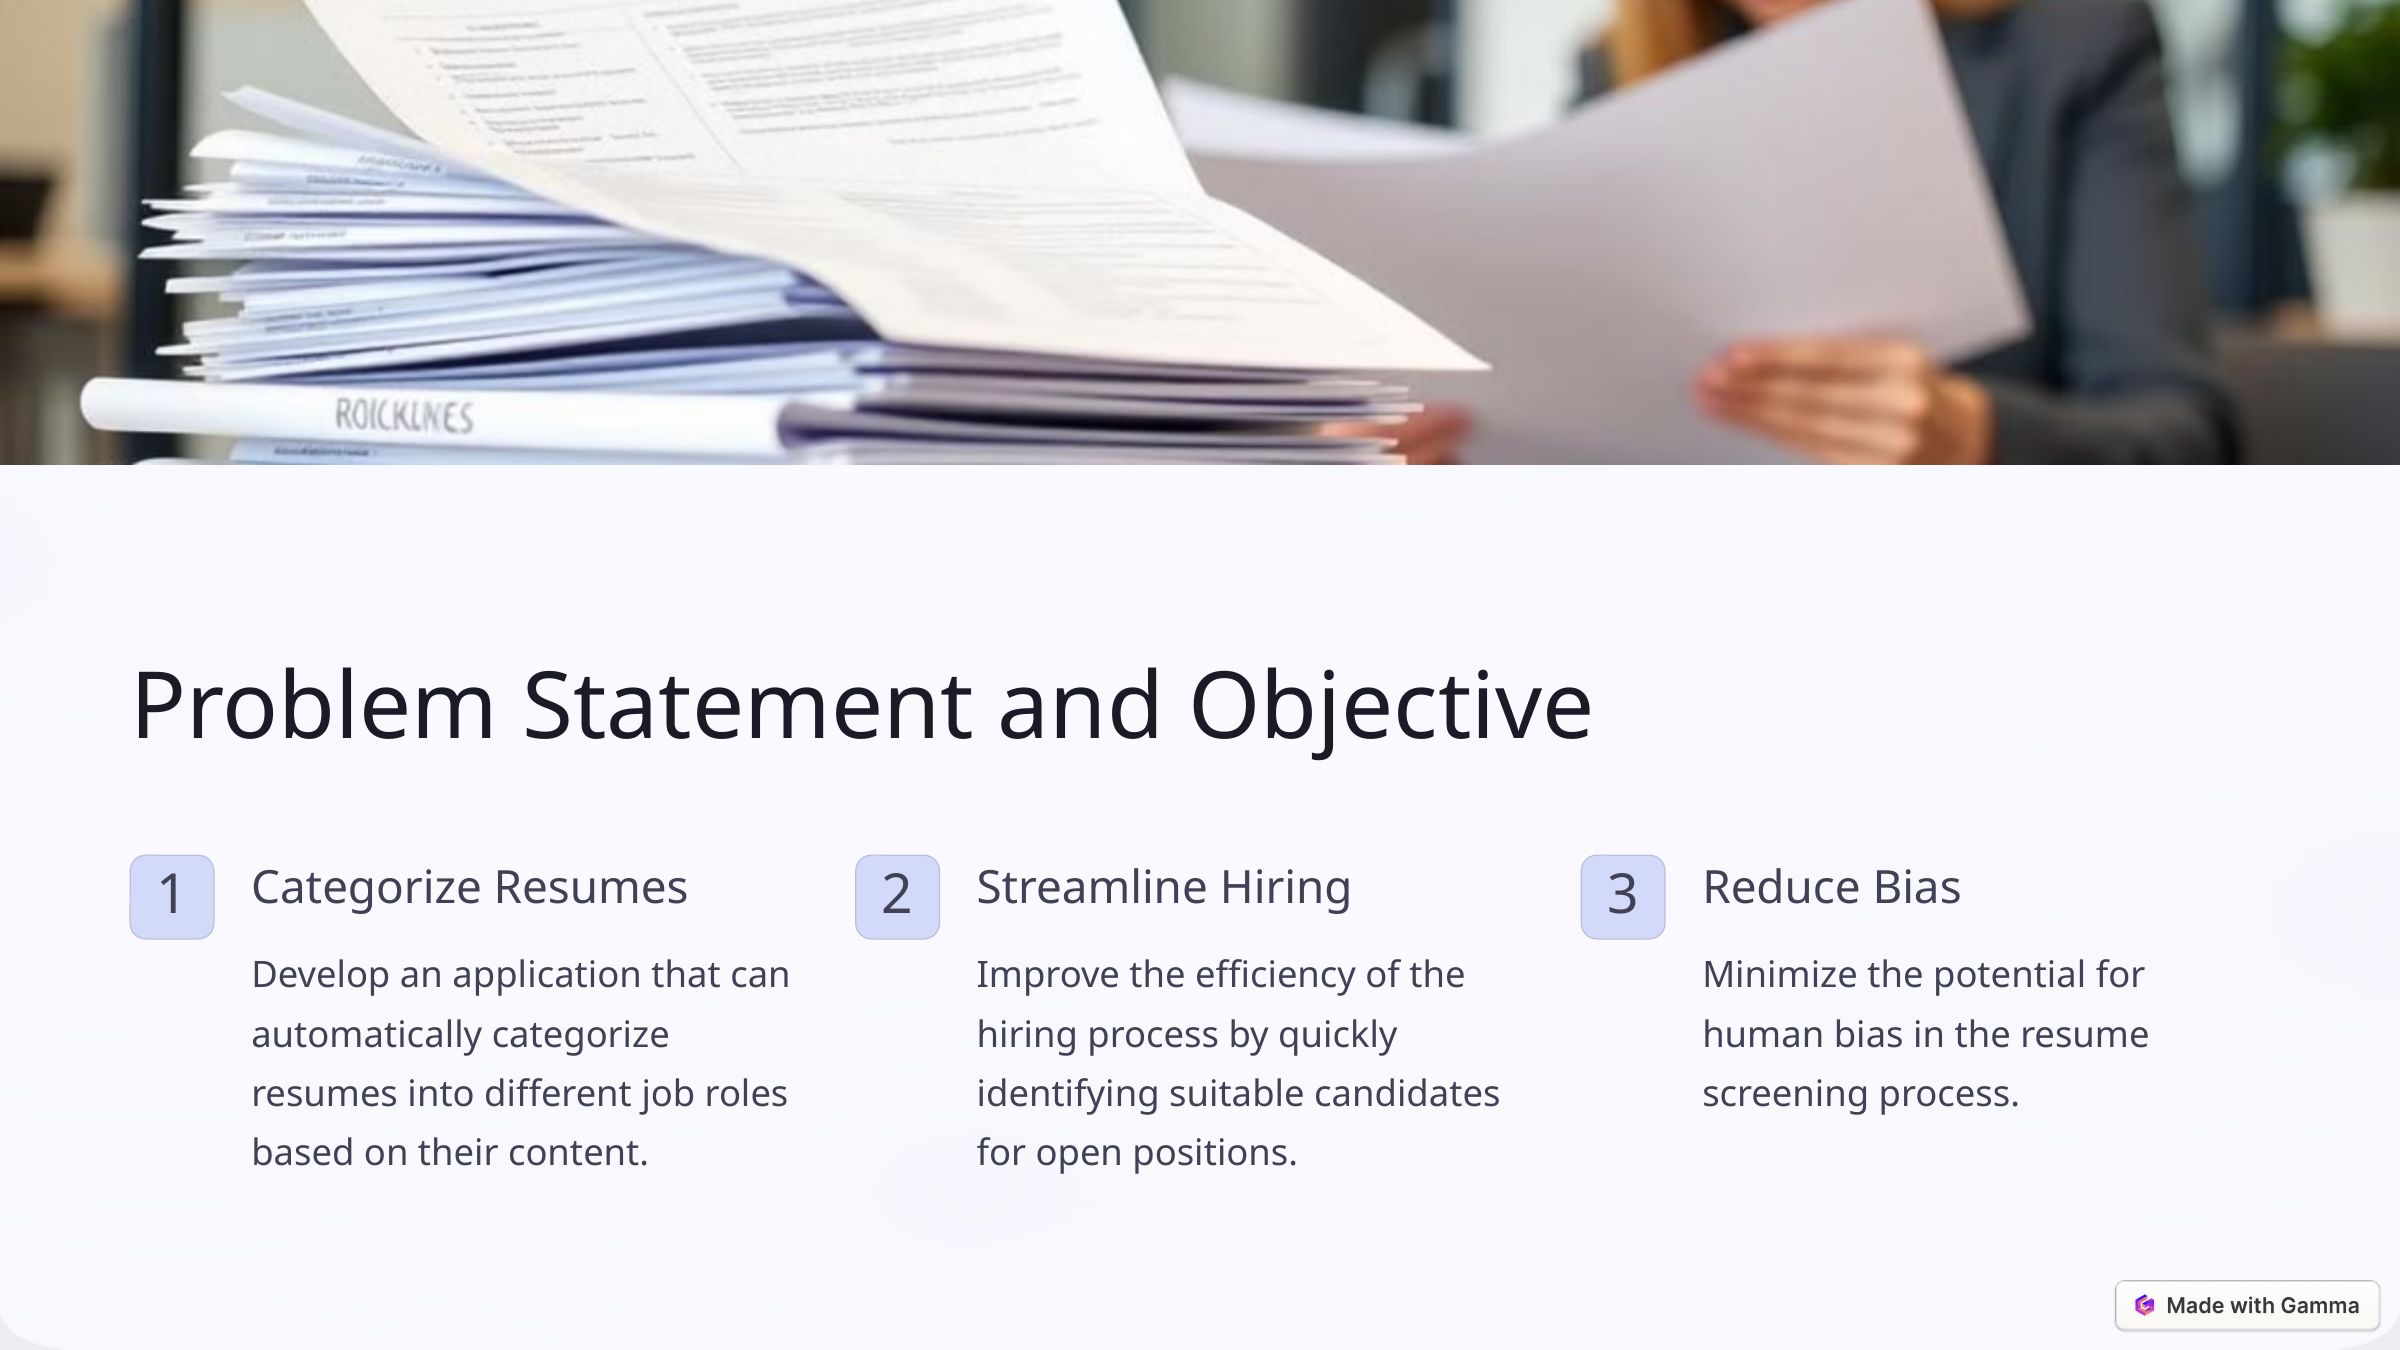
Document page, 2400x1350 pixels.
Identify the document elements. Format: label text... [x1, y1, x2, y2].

text_box Minimize the potential for human bias in the resume screening process. [1702, 935, 2270, 1115]
text_box Problem Statement and Objective [130, 641, 1583, 758]
text_box [855, 855, 940, 939]
text_box Categorize Resumes [251, 855, 717, 914]
picture [2106, 1271, 2389, 1339]
text_box Improve the efficiency of the hiring process by quickly identifying suitable candidates for open positions. [976, 935, 1545, 1174]
picture [0, 0, 2400, 466]
text_box 3 [1607, 869, 1639, 925]
text_box [1581, 855, 1666, 939]
text_box 2 [883, 869, 913, 925]
text_box Develop an application that can automatically categorize resumes into different job roles based on their content. [251, 935, 819, 1174]
text_box Streamline Hiring [976, 855, 1442, 914]
text_box Reduce Bias [1702, 855, 2168, 914]
text_box [130, 855, 214, 939]
text_box 1 [163, 869, 181, 925]
